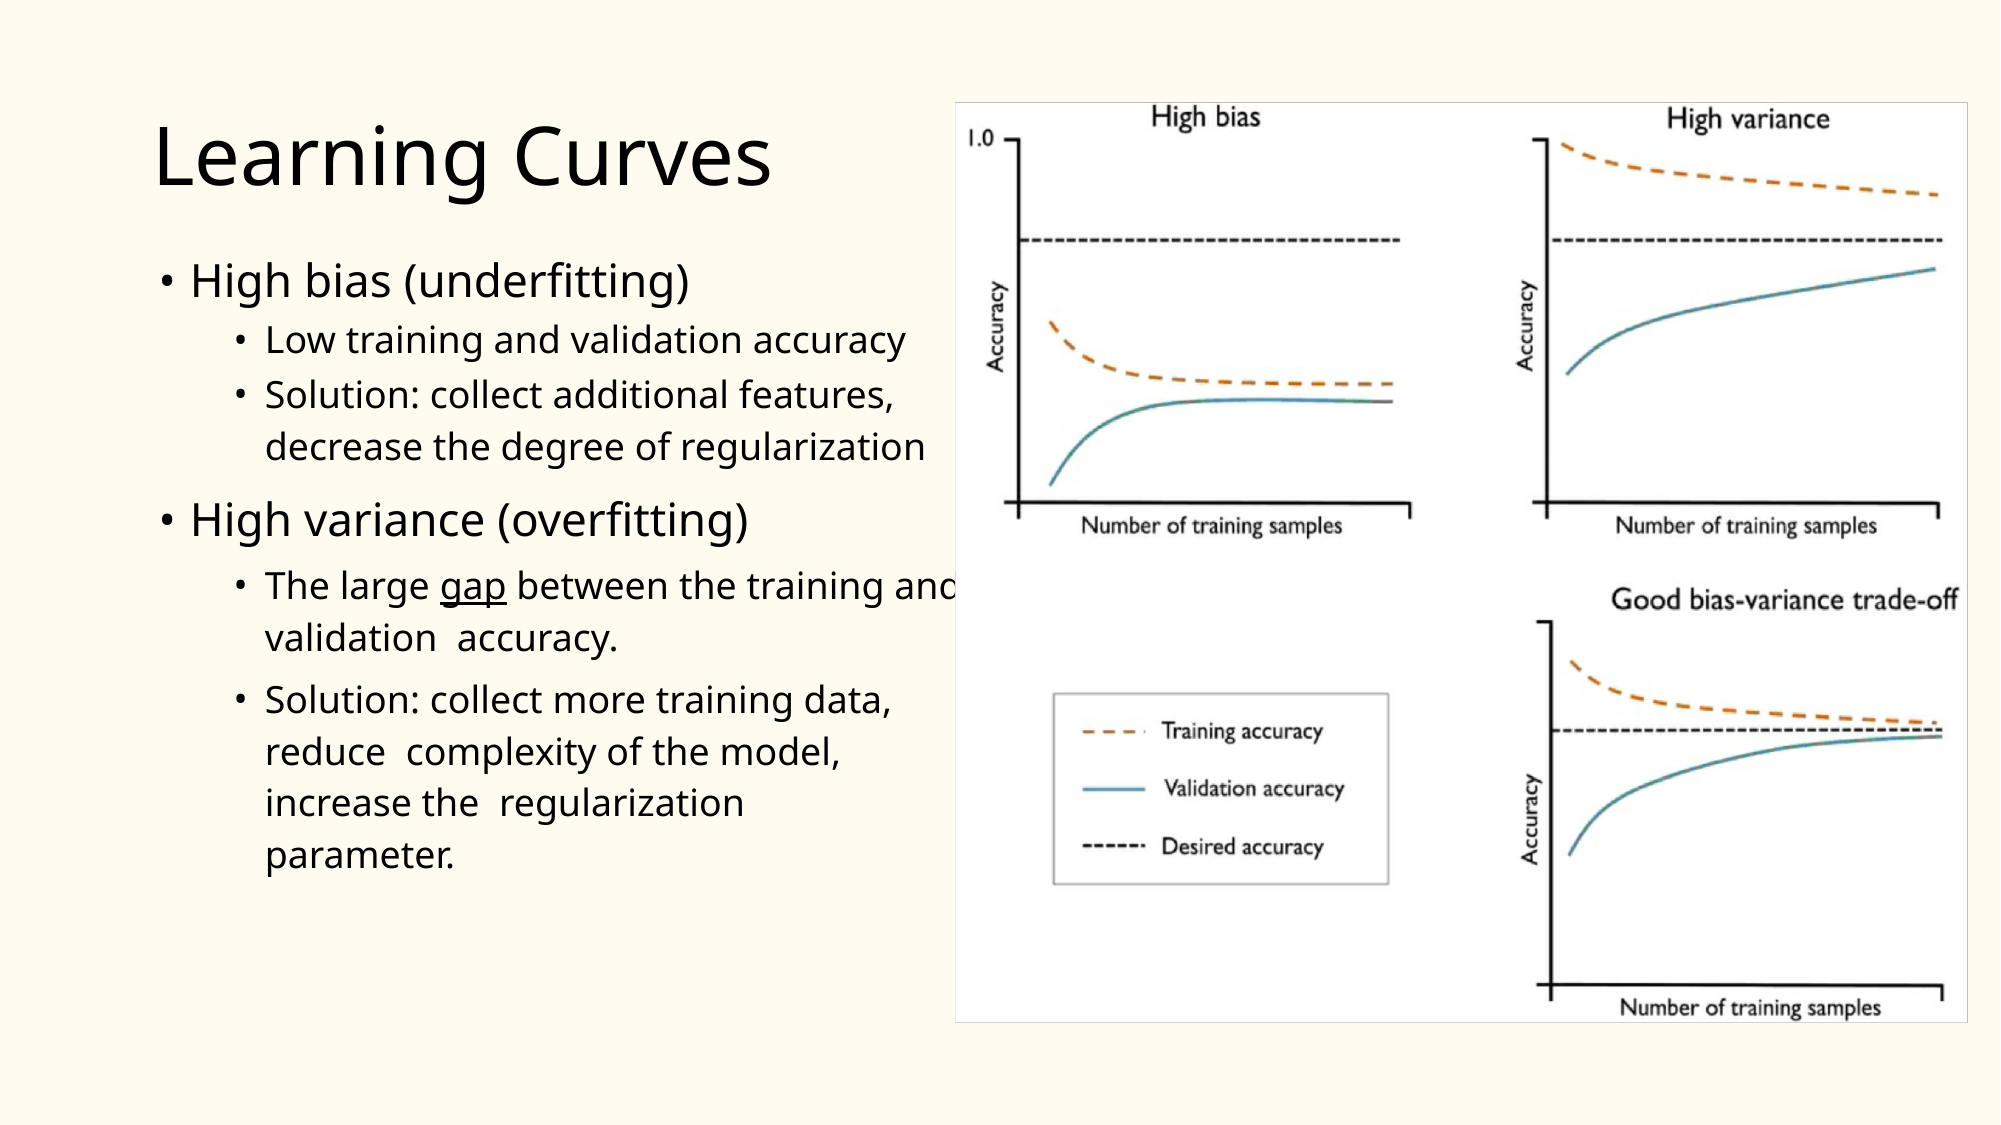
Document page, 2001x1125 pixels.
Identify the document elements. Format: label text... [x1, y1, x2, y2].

text_box High bias (underfitting) Low training and validation accuracy Solution: collect additional features, decrease the degree of regularization High variance (overfitting) The large gap between the training and validation accuracy. Solution: collect more training data, reduce complexity of the model, increase the regularization parameter. [150, 241, 950, 876]
title Learning Curves [150, 102, 953, 241]
picture [955, 101, 1969, 1023]
